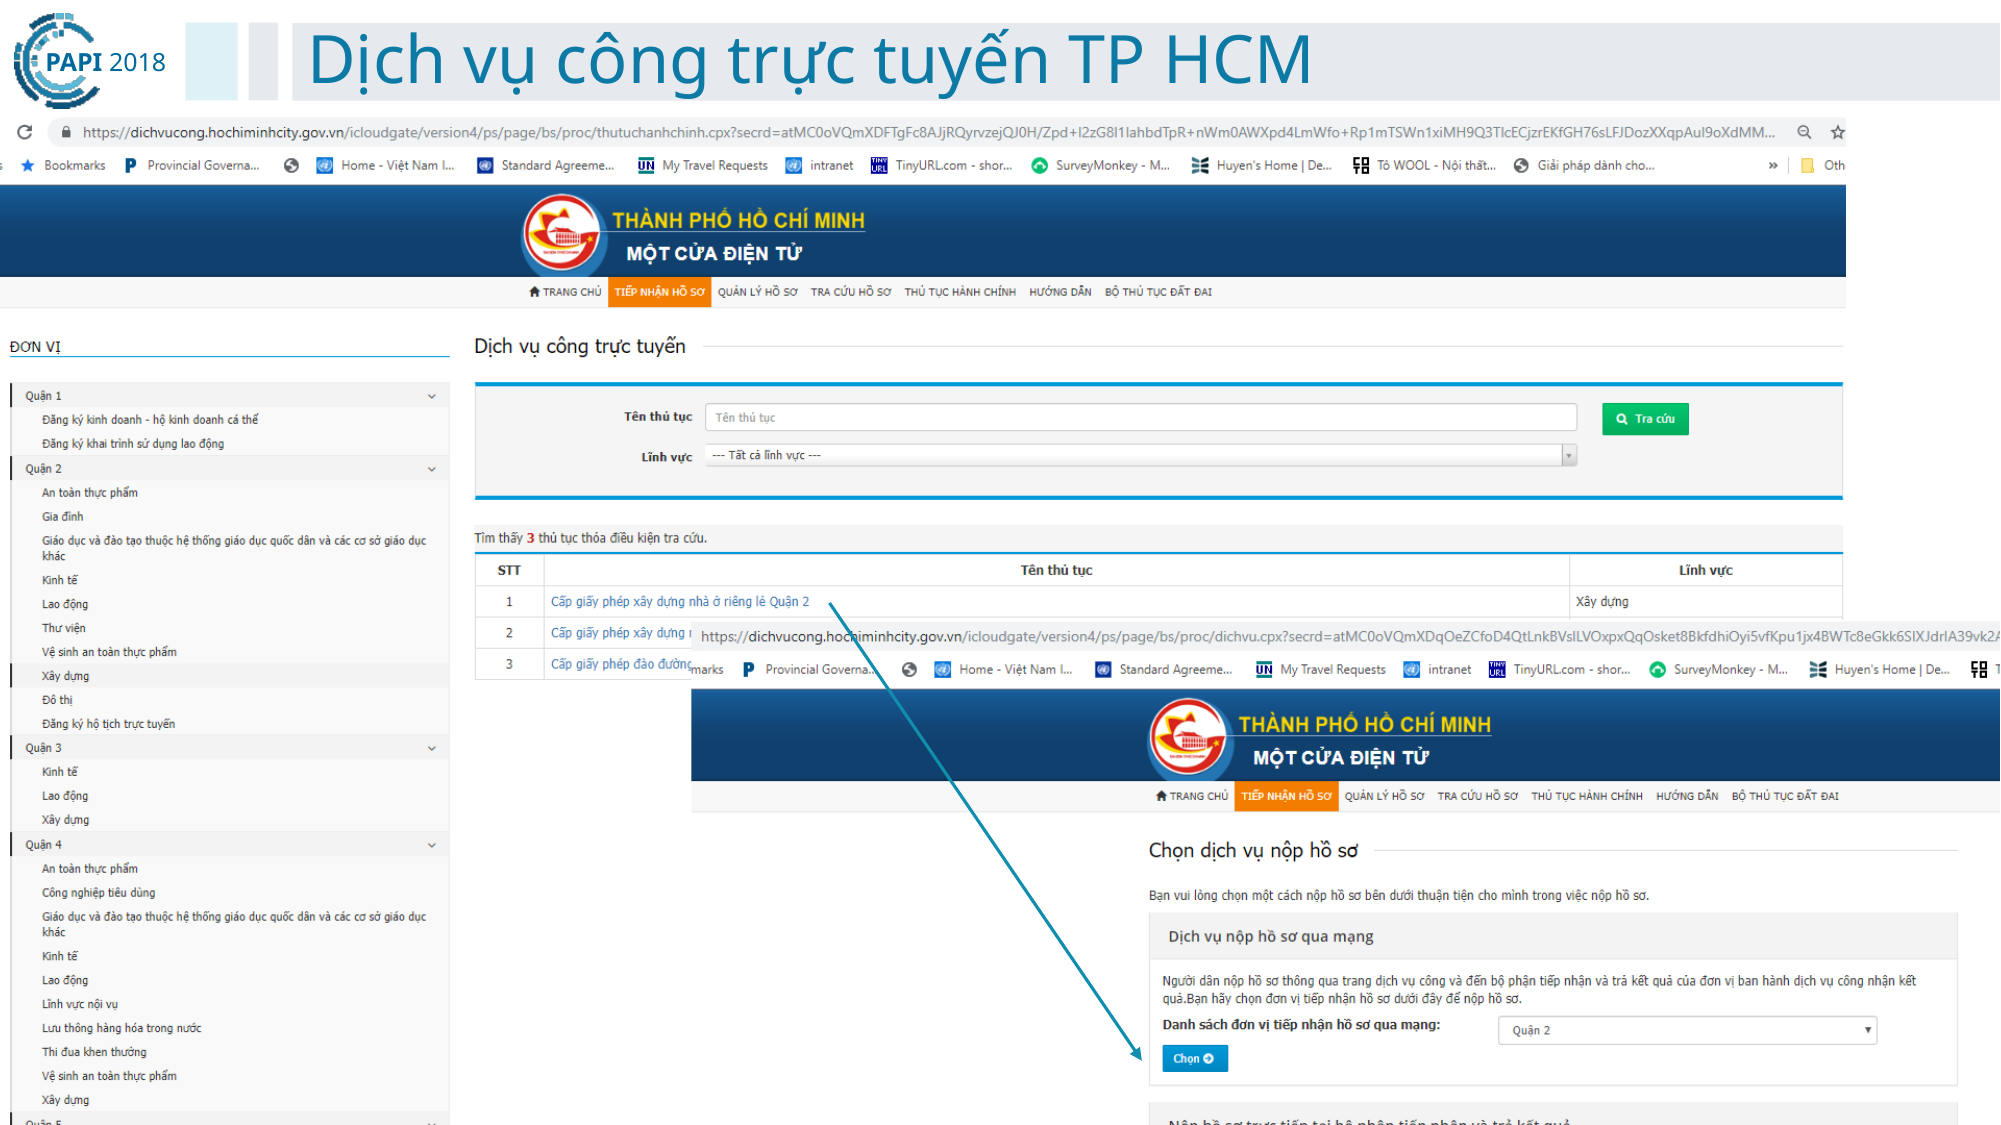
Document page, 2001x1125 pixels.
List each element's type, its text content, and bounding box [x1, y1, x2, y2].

picture [0, 116, 2000, 1125]
picture [14, 13, 100, 109]
title Dịch vụ công trực tuyến TP HCM [292, 23, 1968, 101]
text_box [829, 602, 1142, 1061]
